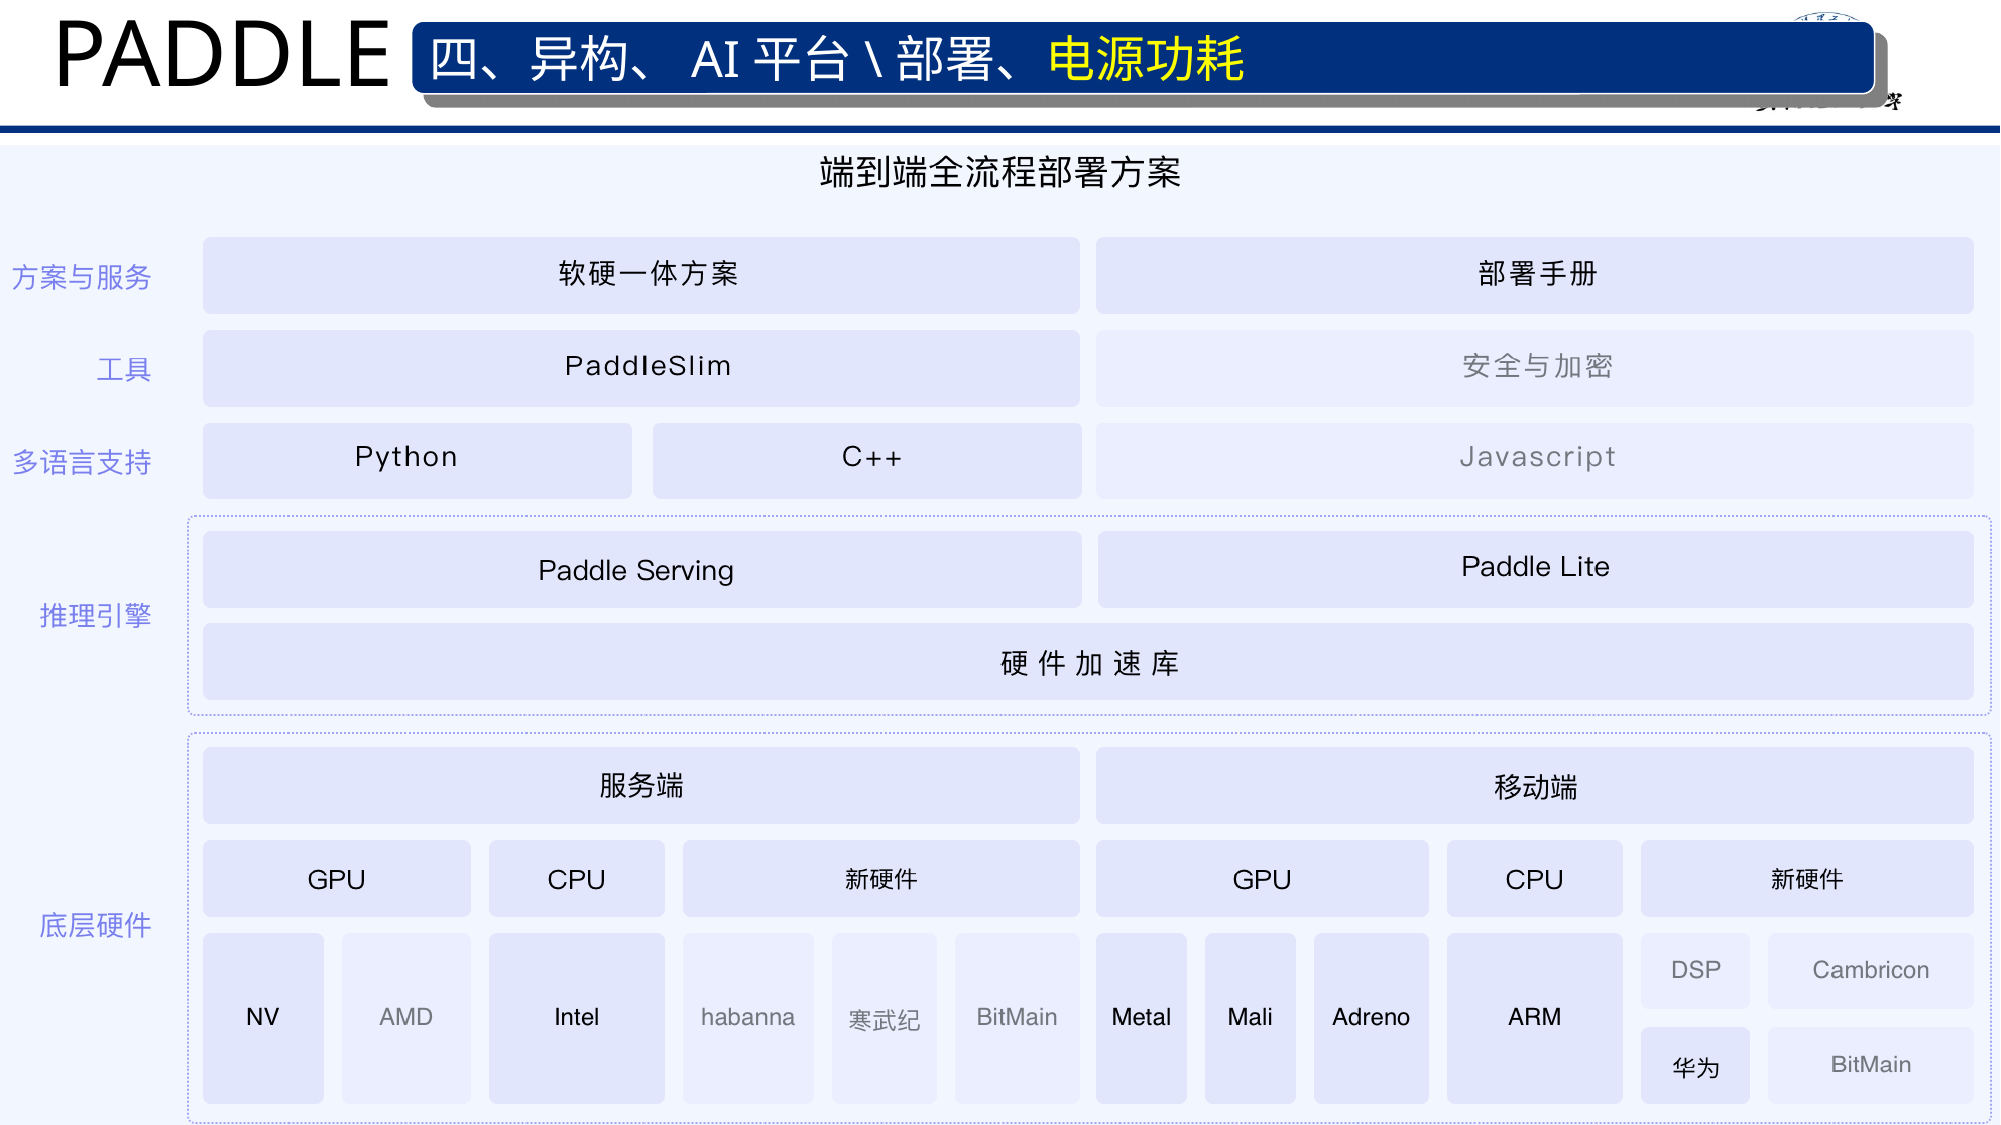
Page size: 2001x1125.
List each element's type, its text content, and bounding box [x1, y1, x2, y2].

picture [0, 145, 2000, 1125]
picture [1743, 0, 1914, 124]
text_box 四、异构、AI平台\部署、电源功耗 [411, 21, 1875, 94]
text_box PADDLE [36, 0, 1387, 145]
